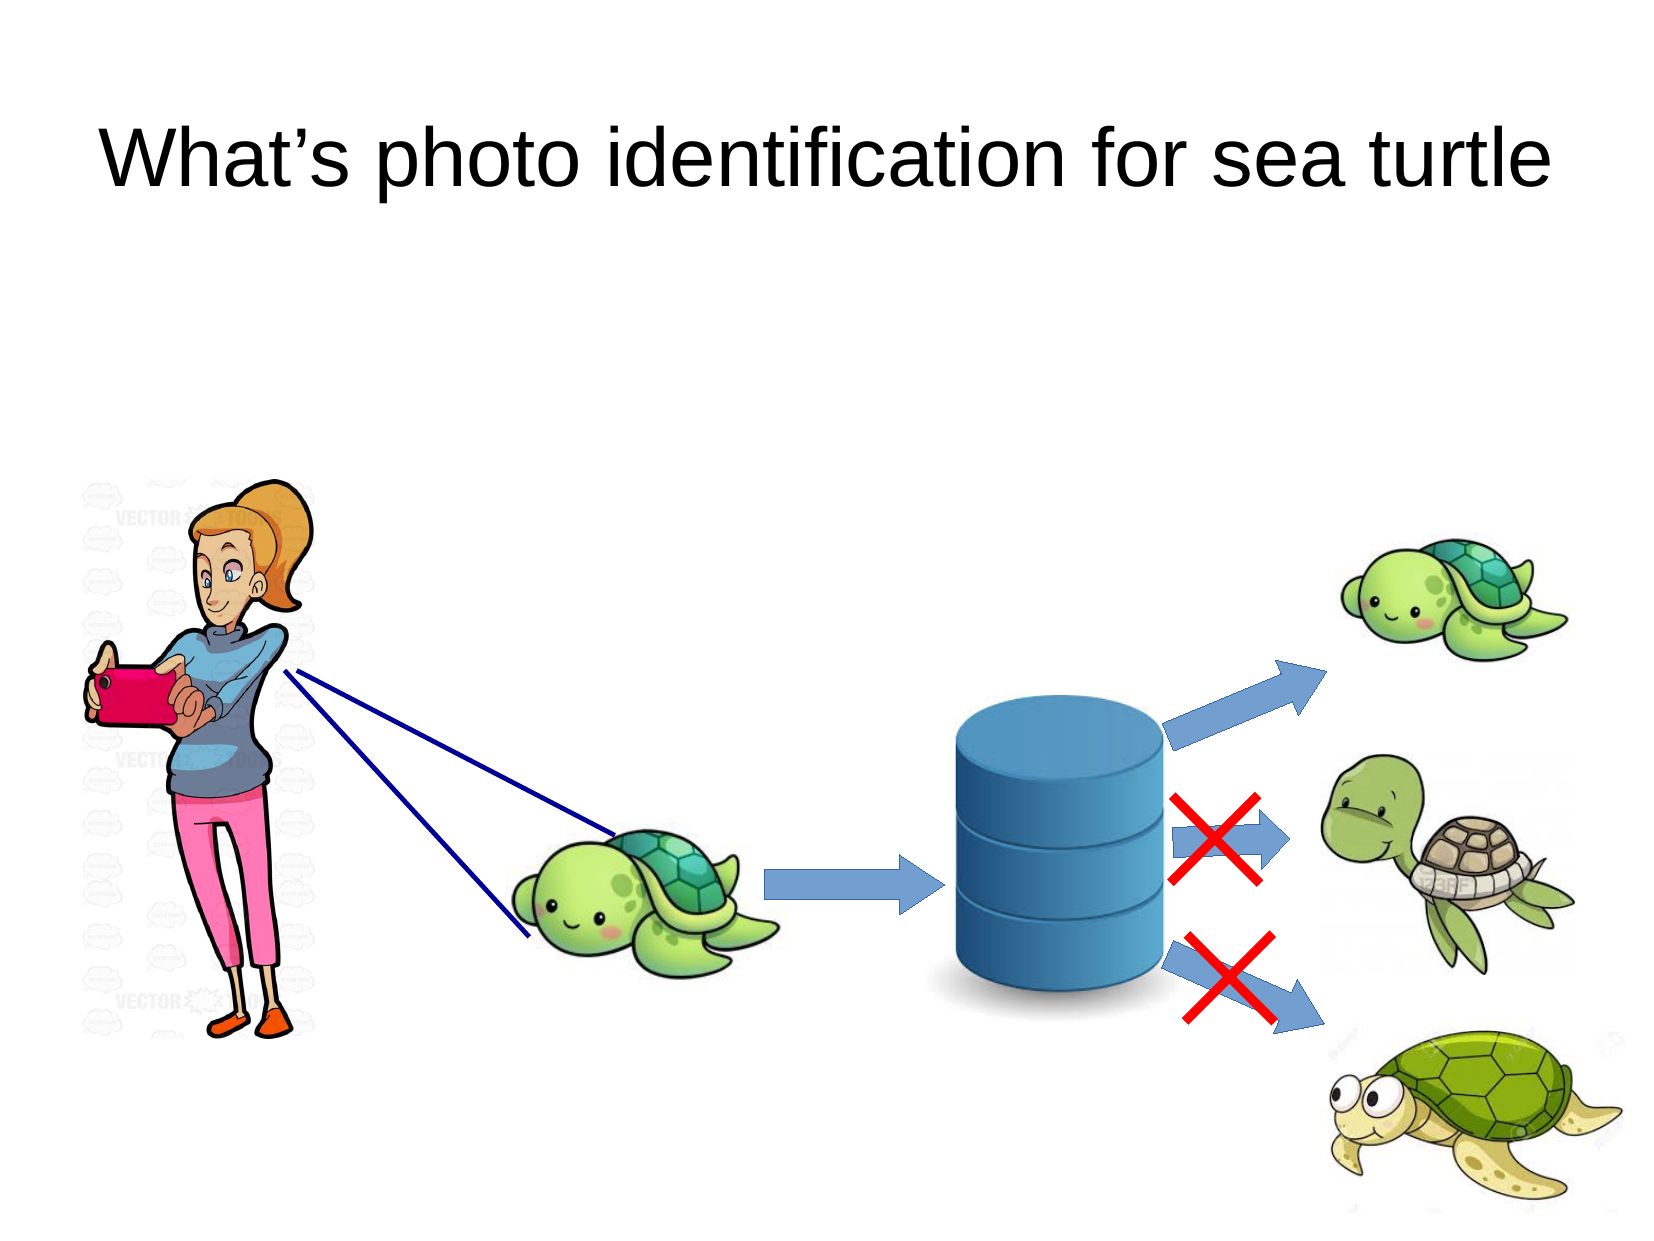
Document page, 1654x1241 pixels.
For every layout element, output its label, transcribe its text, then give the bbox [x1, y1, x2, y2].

picture [924, 695, 1186, 1023]
picture [1319, 753, 1576, 976]
text_box [1256, 1010, 1321, 1034]
picture [505, 758, 787, 1051]
picture [1319, 1019, 1633, 1213]
text_box [82, 290, 1571, 1010]
picture [1334, 480, 1574, 721]
text_box What’s photo identification for sea turtle [82, 49, 1571, 257]
picture [82, 479, 316, 1039]
